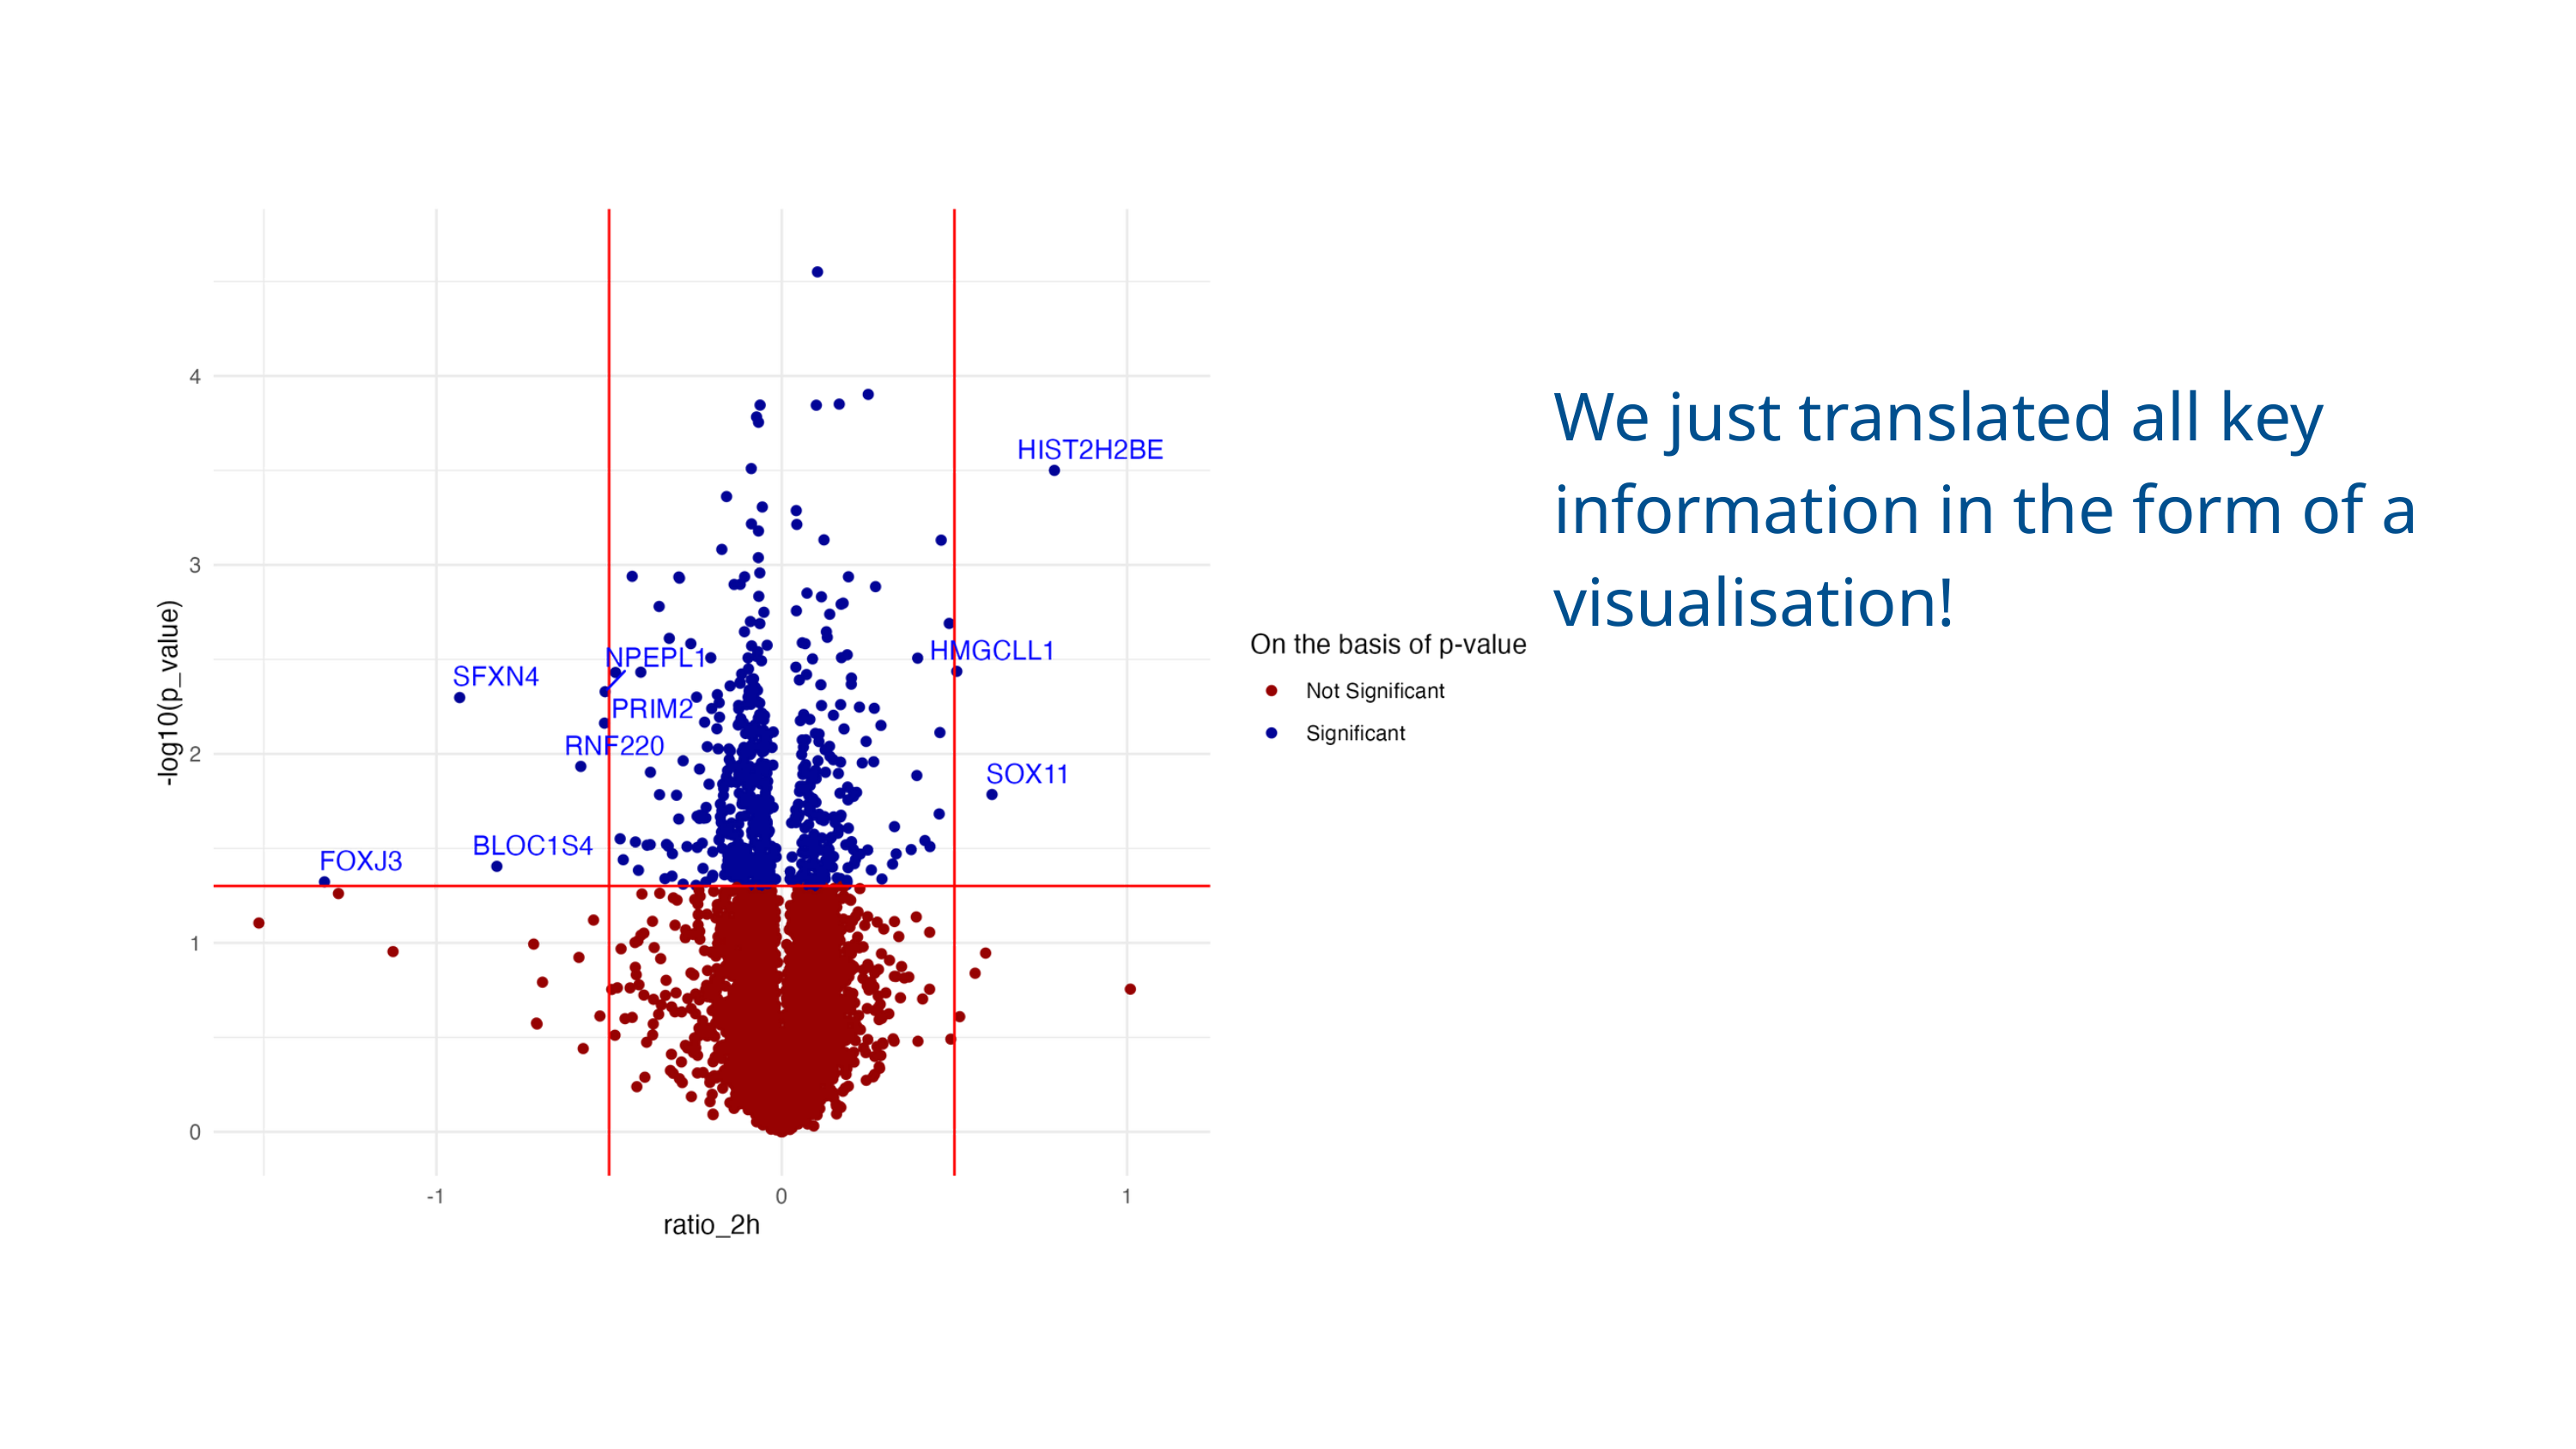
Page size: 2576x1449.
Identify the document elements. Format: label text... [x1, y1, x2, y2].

text_box We just translated all key information in the form of a visualisation! [1553, 361, 2432, 640]
text_box [144, 196, 1554, 1253]
